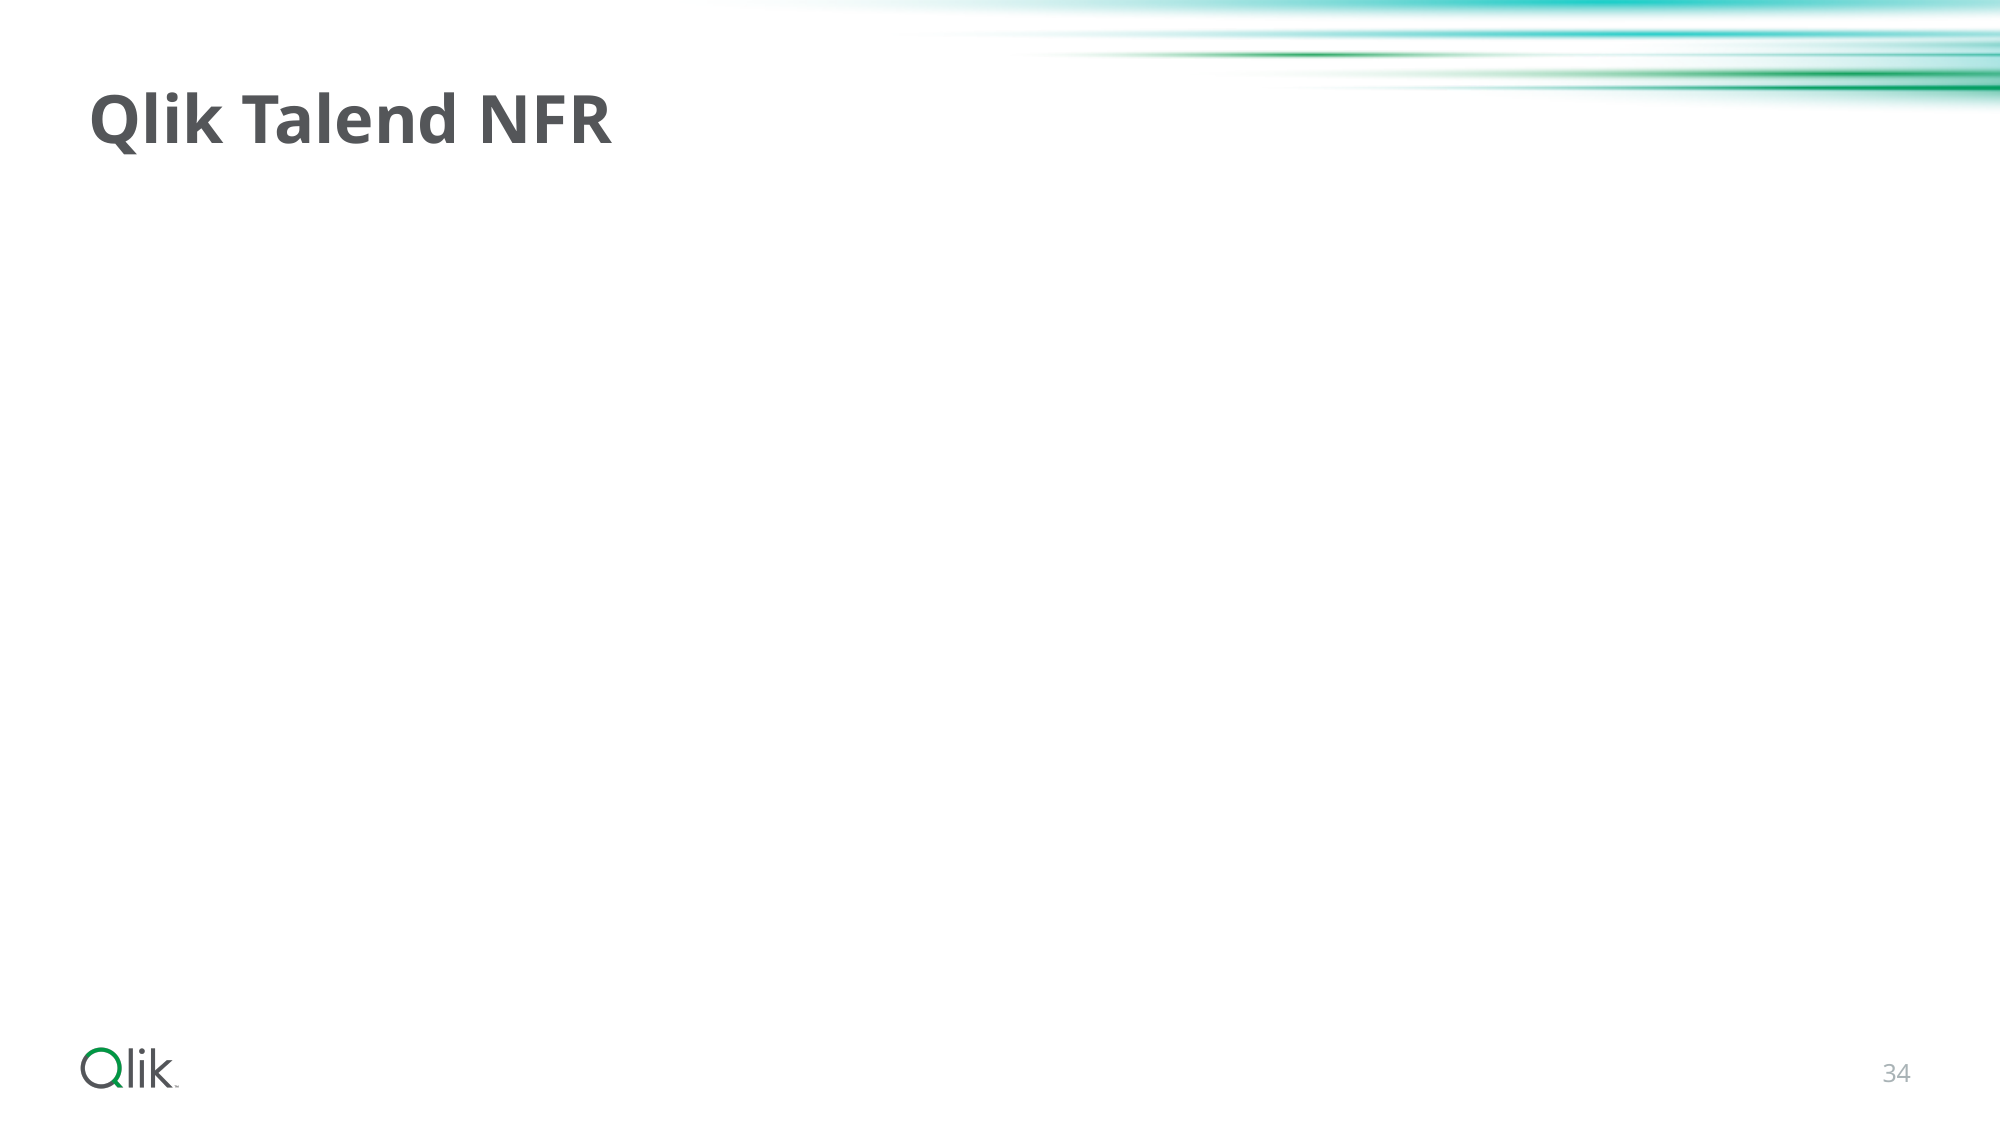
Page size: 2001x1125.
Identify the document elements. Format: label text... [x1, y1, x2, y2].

picture [63, 1031, 196, 1105]
picture [359, 0, 2000, 125]
slide_number 34 [1476, 1045, 1927, 1105]
title Qlik Talend NFR [73, 78, 1927, 174]
